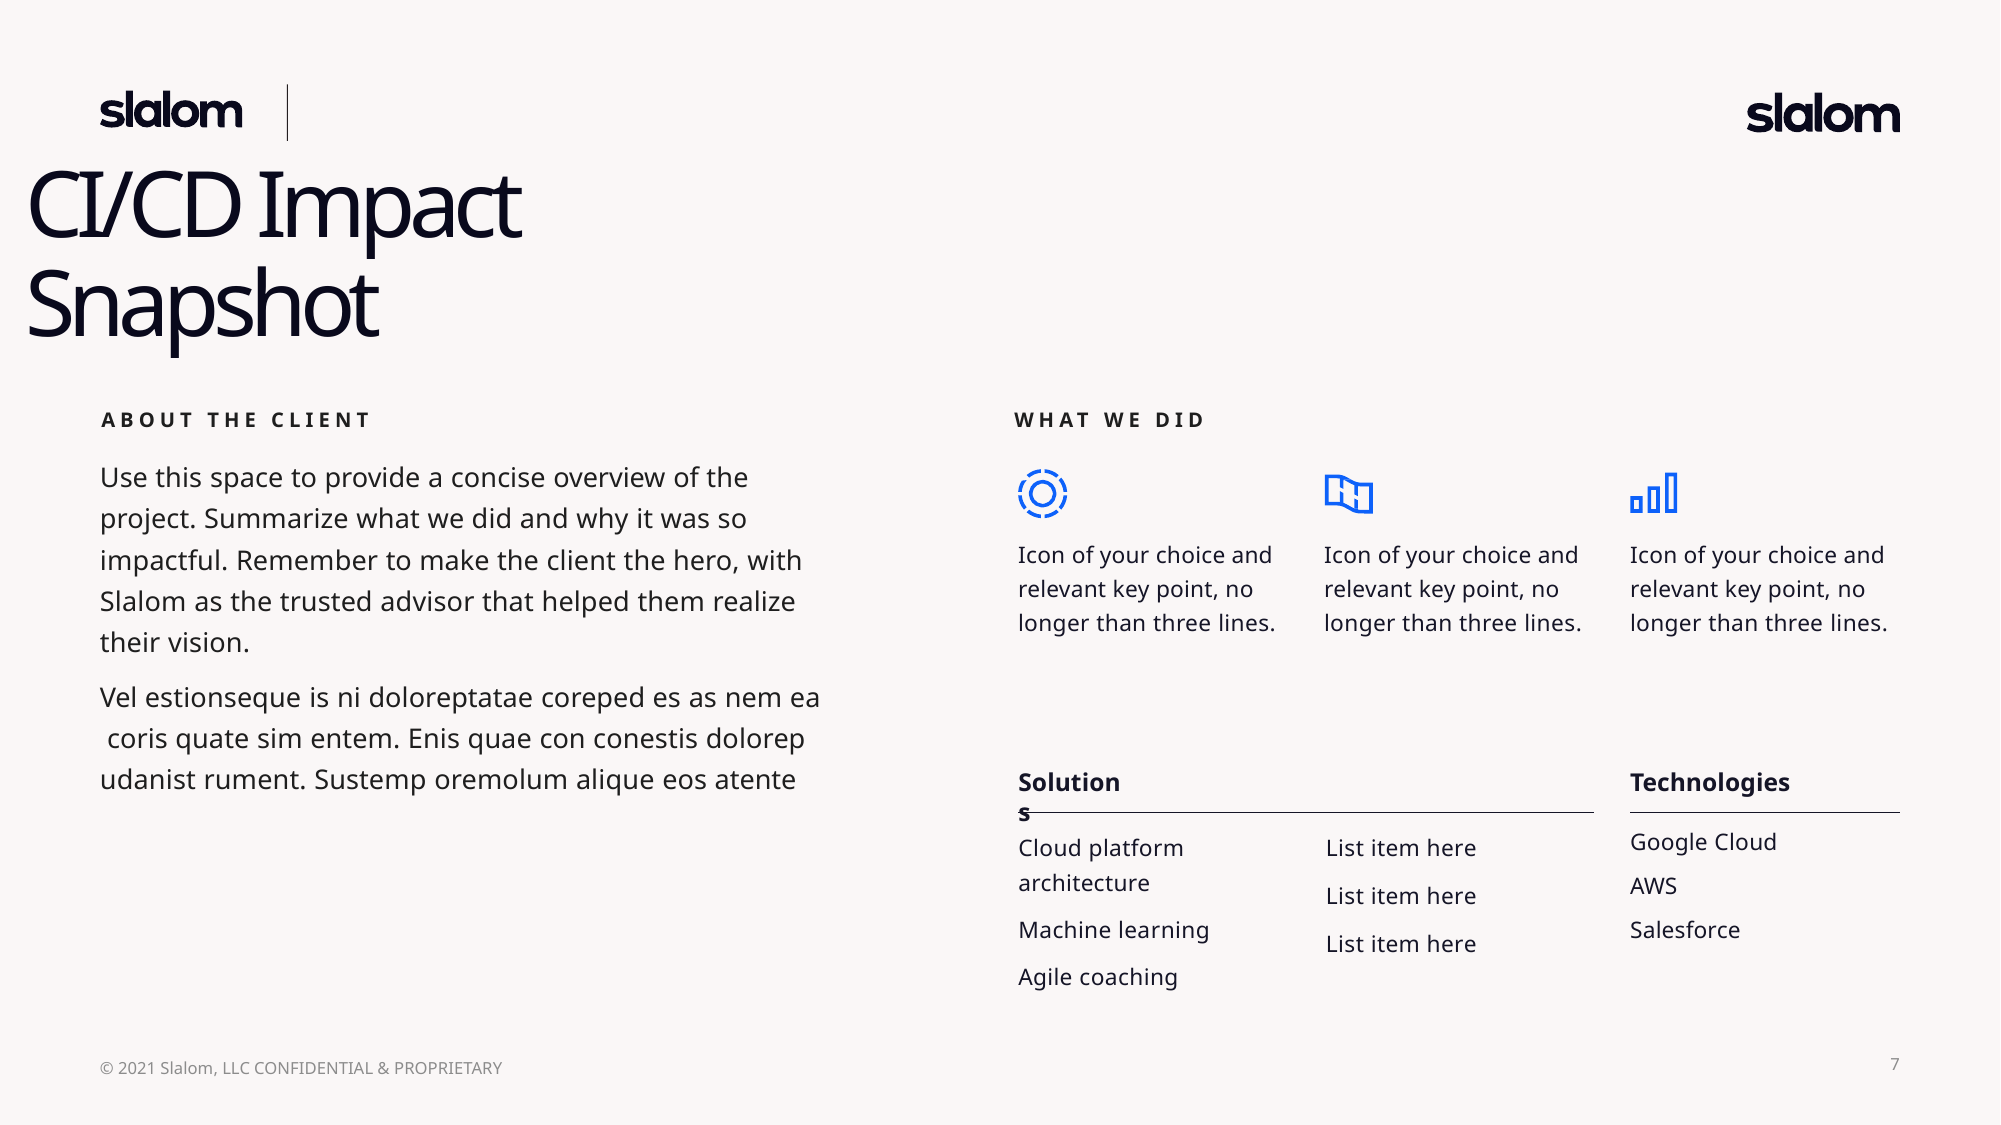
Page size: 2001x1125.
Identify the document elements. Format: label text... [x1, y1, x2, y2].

text_box [1018, 495, 1027, 510]
text_box Google Cloud AWS Salesforce [1629, 826, 1809, 944]
text_box [100, 90, 162, 128]
text_box Solutions [1017, 765, 1131, 824]
text_box [1044, 469, 1059, 478]
text_box [1028, 479, 1057, 508]
text_box [163, 90, 243, 128]
text_box [1647, 486, 1660, 513]
text_box [1324, 474, 1373, 514]
text_box List item here List item here List item here [1324, 824, 1594, 957]
text_box [1630, 496, 1643, 513]
text_box [1026, 469, 1041, 478]
text_box [1026, 509, 1041, 519]
title CI/CD Impact Snapshot [24, 156, 826, 356]
text_box Technologies [1629, 765, 1824, 797]
text_box © 2021 Slalom, LLC CONFIDENTIAL & PROPRIETARY [99, 1038, 759, 1099]
text_box [1665, 472, 1678, 513]
text_box [1044, 509, 1059, 519]
text_box Icon of your choice and relevant key point, no longer than three lines. [1629, 532, 1899, 637]
text_box 7 [1412, 1035, 1900, 1096]
text_box Cloud platform architecture Machine learning Agile coaching [1017, 824, 1287, 1037]
text_box ABOUT THE CLIENT [99, 405, 433, 432]
text_box [1058, 477, 1068, 492]
text_box WHAT WE DID [1013, 405, 1346, 432]
text_box Icon of your choice and relevant key point, no longer than three lines. [1016, 532, 1287, 637]
text_box [1018, 480, 1027, 492]
text_box Icon of your choice and relevant key point, no longer than three lines. [1322, 532, 1593, 637]
text_box Use this space to provide a concise overview of the project. Summarize what we did and why it was so impactful. Remember to make the client the hero, with Slalom as the trusted advisor that helped them realize their vision. Vel estionseque is ni doloreptatae coreped es as nem ea coris quate sim entem. Enis quae con conestis dolorep udanist rument. Sustemp oremolum alique eos atente [98, 450, 826, 850]
text_box [1058, 495, 1068, 510]
